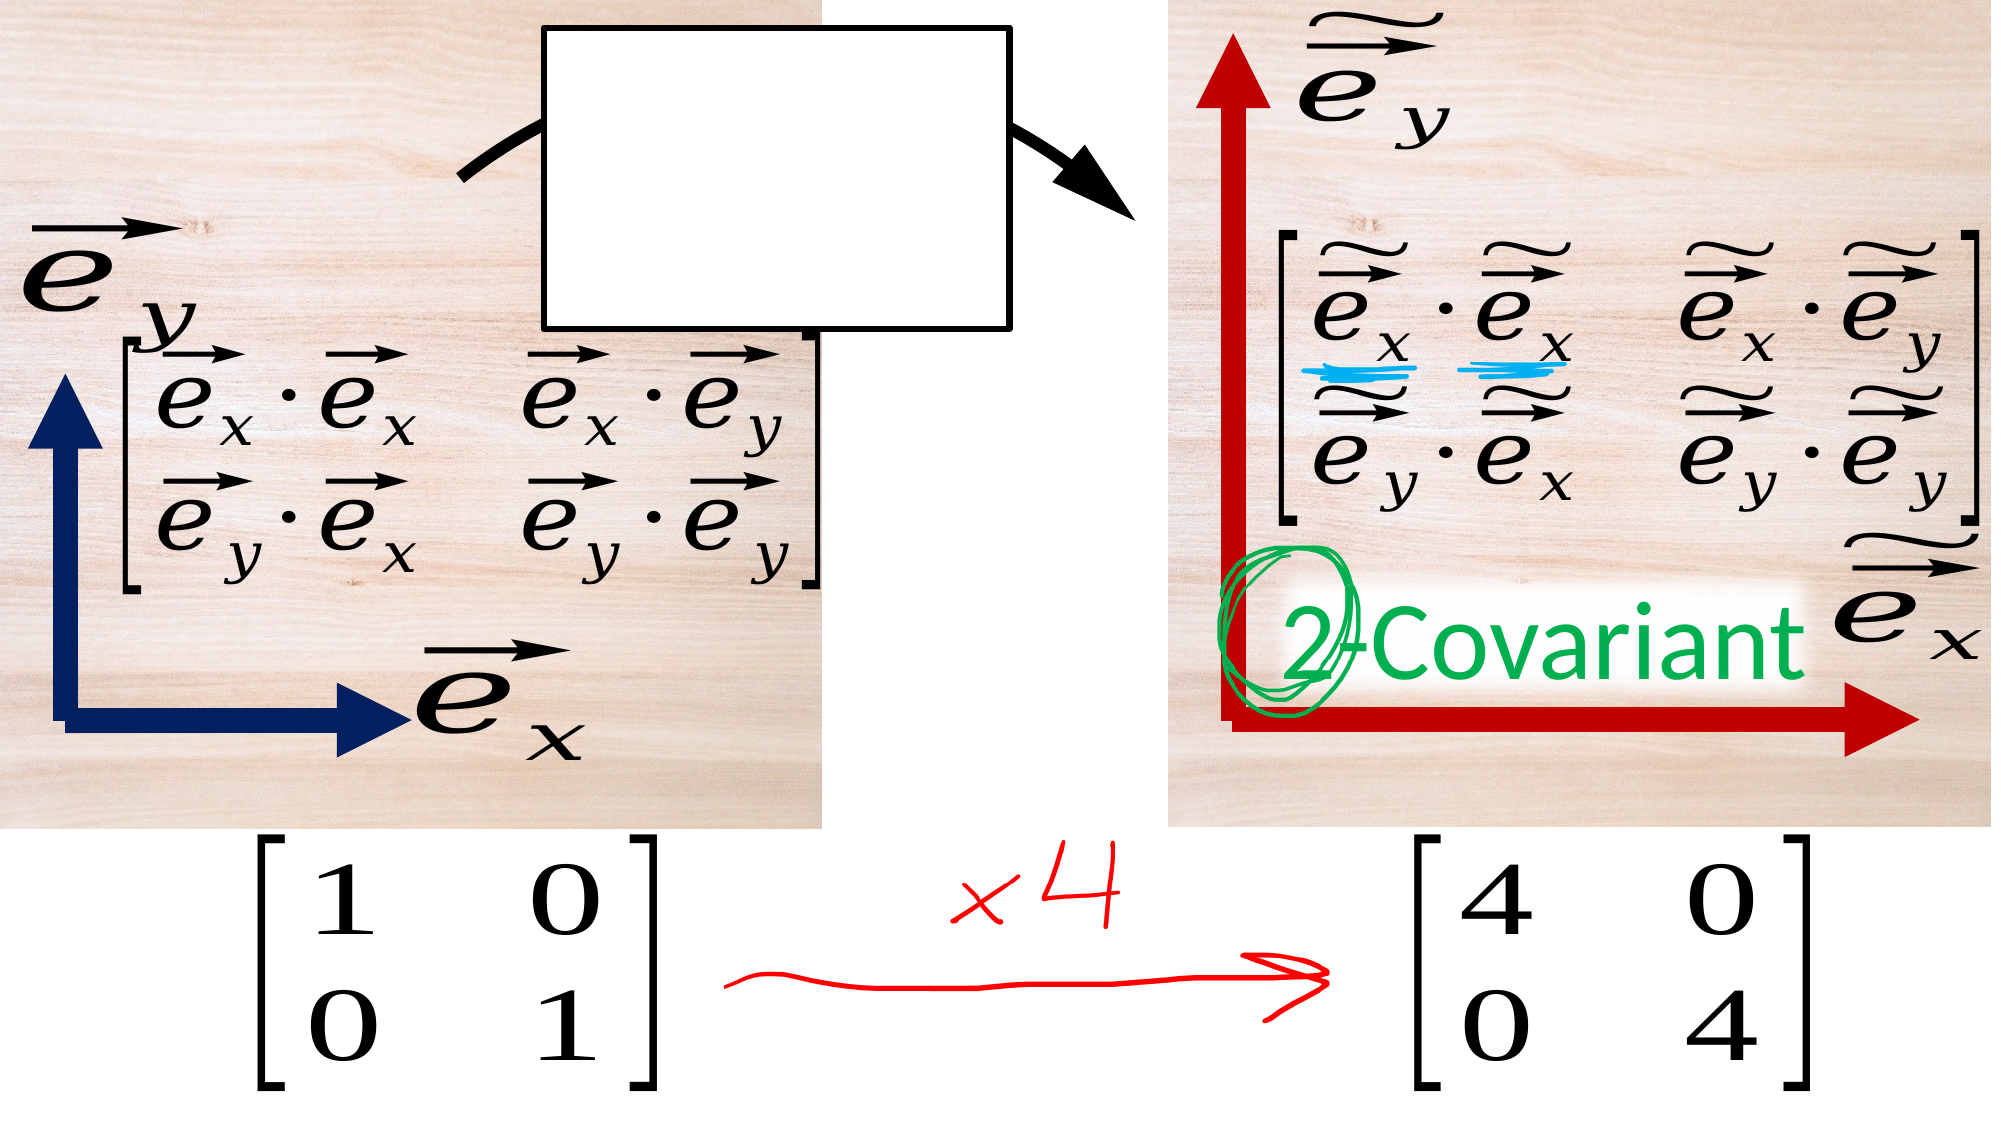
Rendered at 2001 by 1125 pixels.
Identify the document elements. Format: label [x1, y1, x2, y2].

picture [1276, 720, 1991, 1032]
text_box [1470, 531, 2000, 720]
text_box [1233, 9, 1470, 721]
picture [1168, 0, 1991, 531]
text_box [15, 212, 270, 776]
picture [0, 0, 822, 829]
text_box [270, 27, 1276, 1075]
